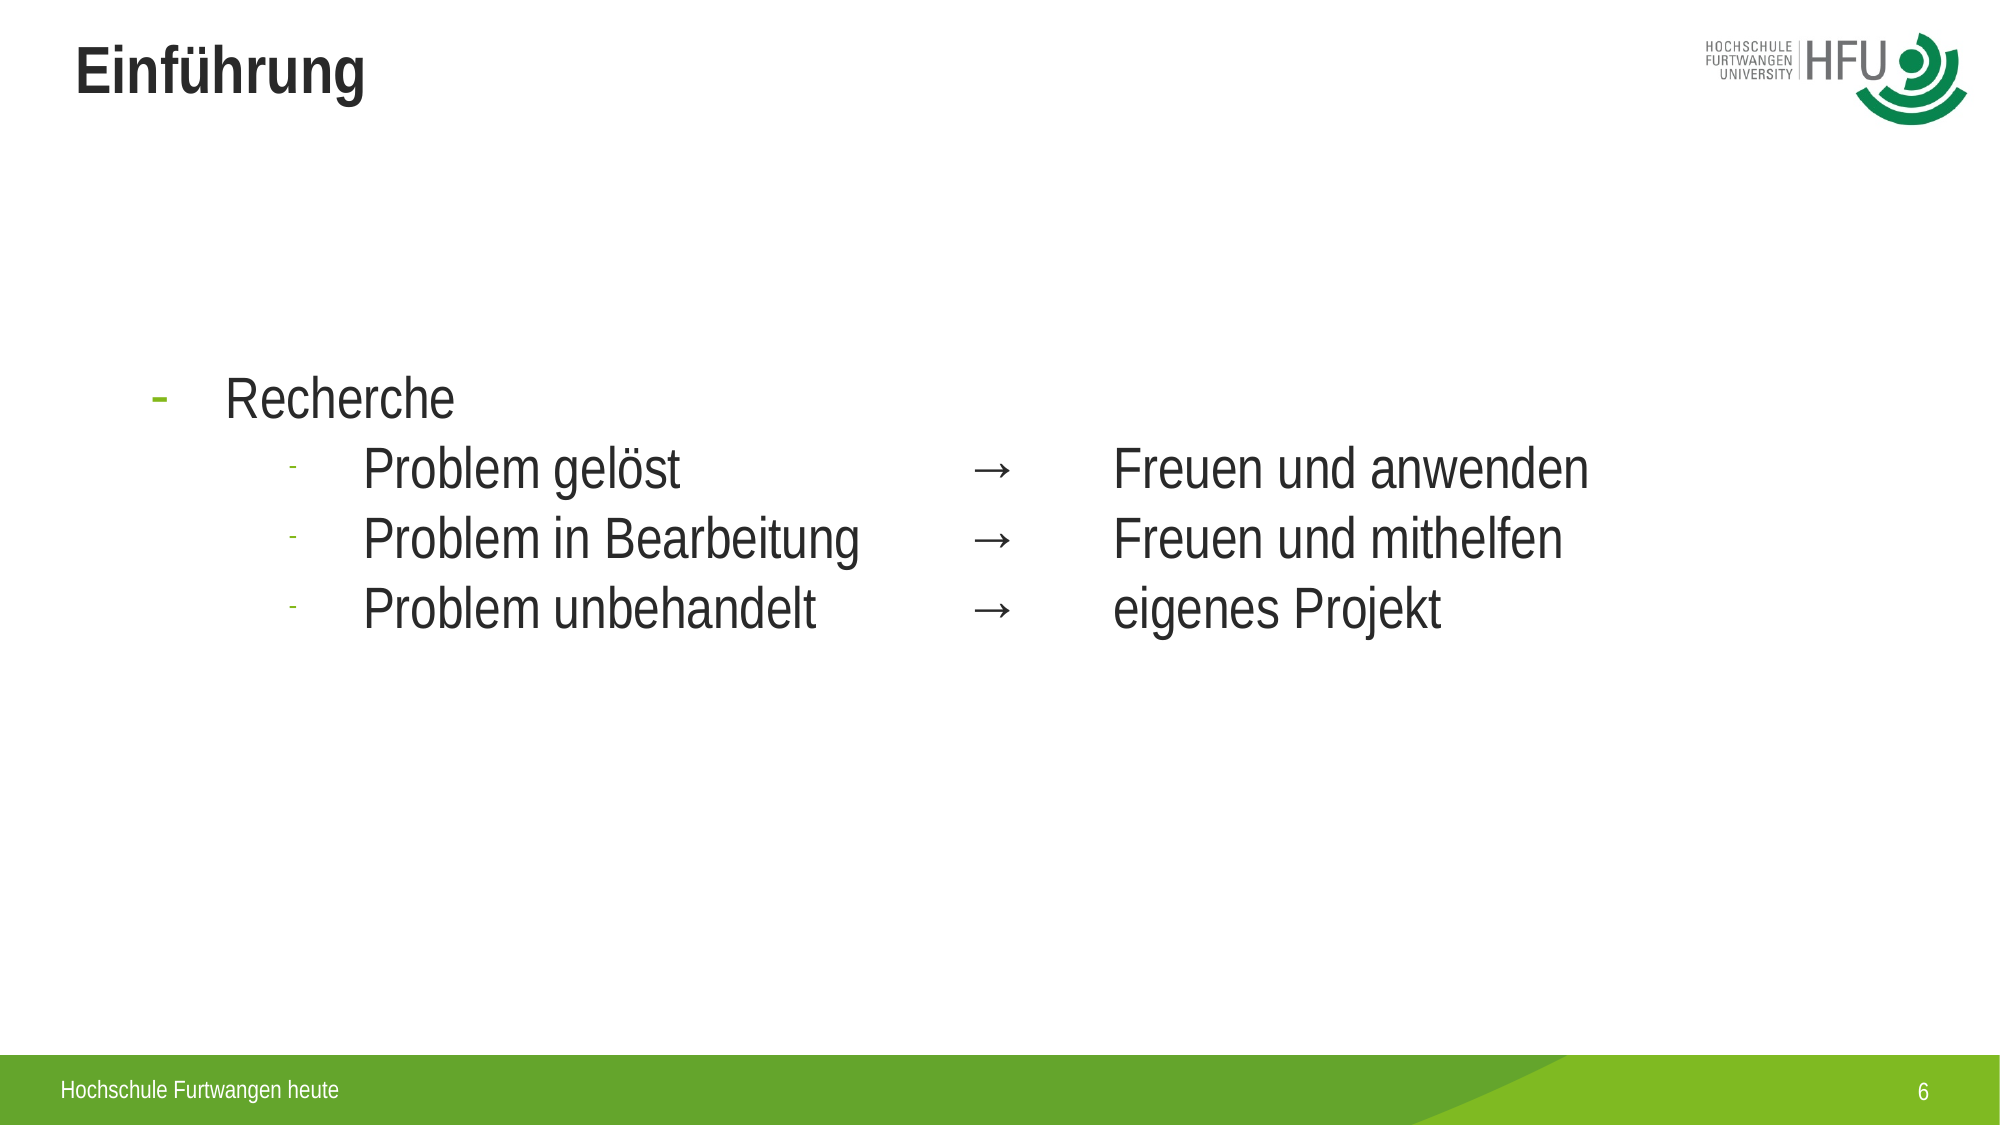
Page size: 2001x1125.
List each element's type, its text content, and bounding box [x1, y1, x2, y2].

text_box Hochschule Furtwangen heute [60, 1058, 985, 1119]
picture [1689, 19, 1981, 137]
picture [0, 1055, 2000, 1125]
text_box <number> [1672, 1057, 1945, 1124]
text_box Recherche Problem gelöst → Freuen und anwenden Problem in Bearbeitung → Freuen und mithelfen Problem unbehandelt → eigenes Projekt [135, 352, 1626, 863]
text_box Einführung [60, 28, 1591, 102]
